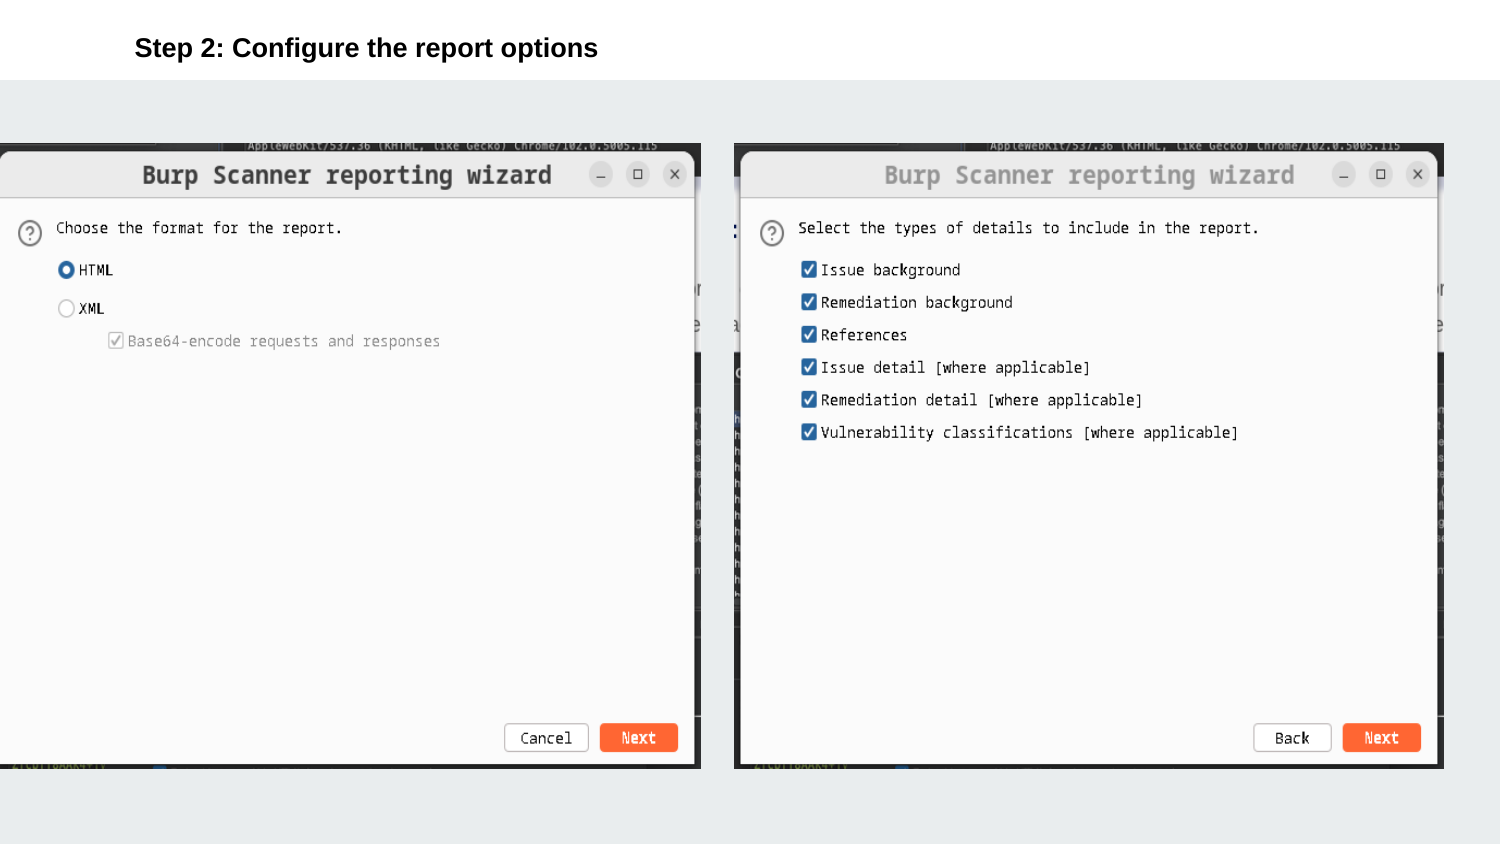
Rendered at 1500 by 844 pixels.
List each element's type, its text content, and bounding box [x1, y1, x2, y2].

text_box Step 2: Configure the report options [119, 10, 991, 69]
picture [0, 143, 709, 770]
picture [734, 143, 1444, 770]
